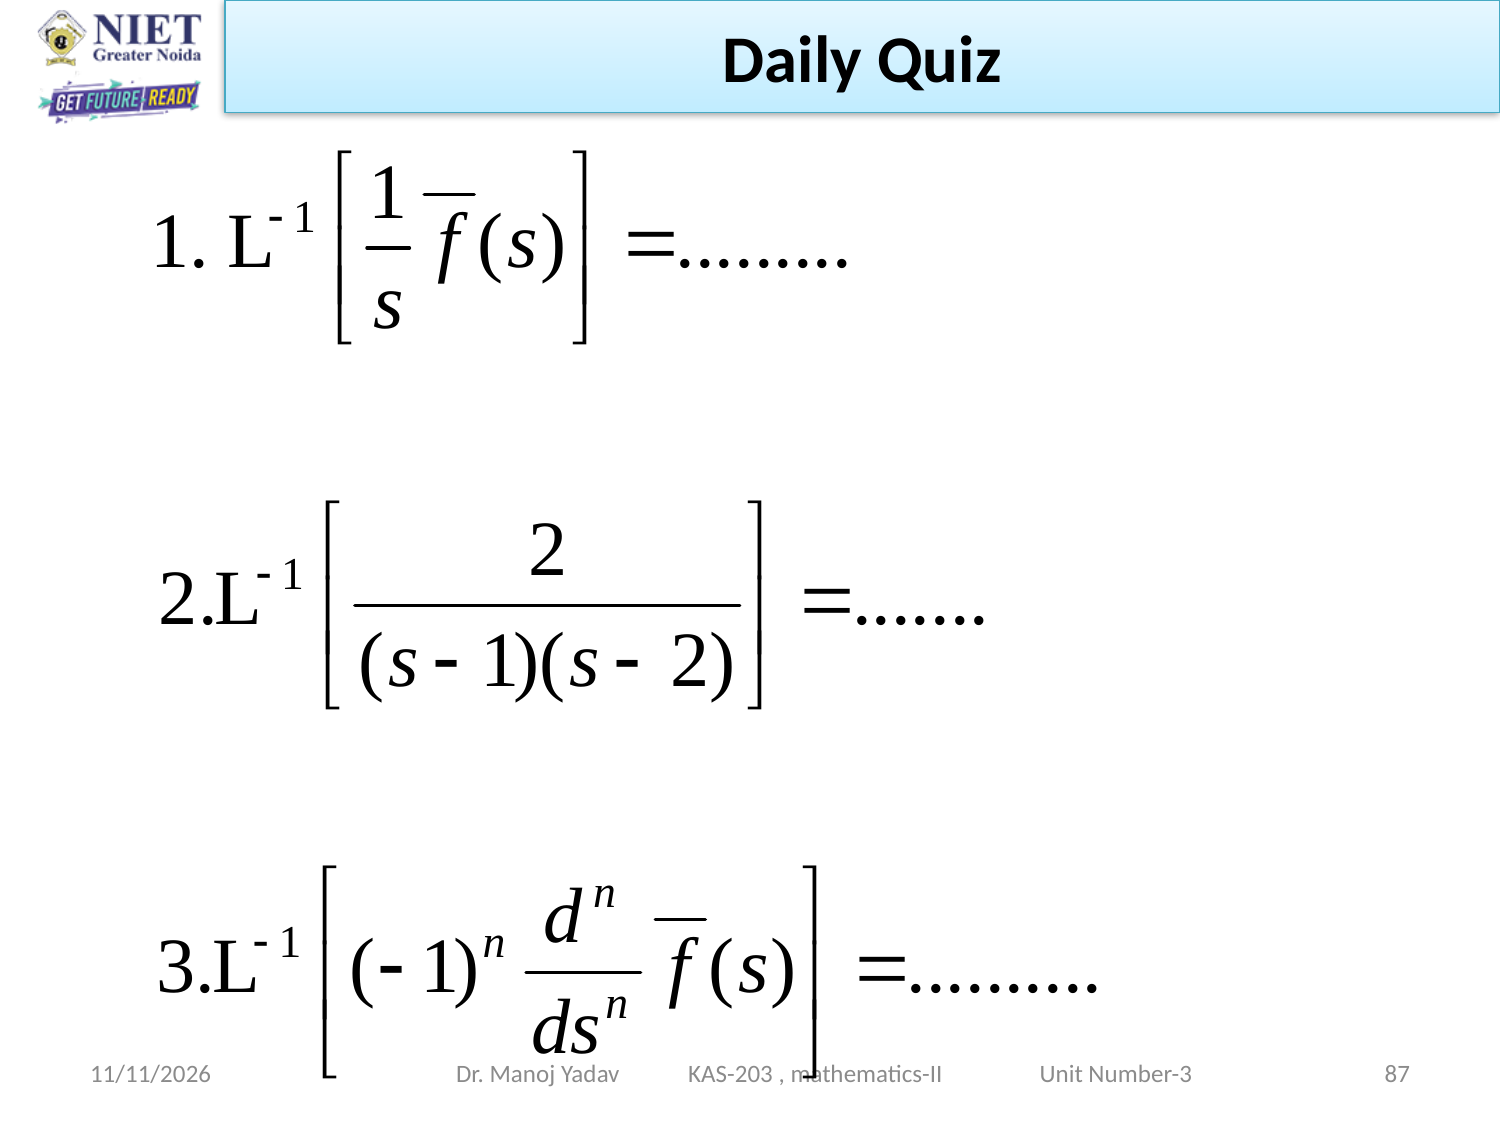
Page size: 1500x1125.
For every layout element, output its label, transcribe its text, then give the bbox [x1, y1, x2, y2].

text_box Daily Quiz [238, 0, 1500, 113]
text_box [146, 134, 1113, 1095]
picture [0, 0, 238, 135]
slide_number 05-Jun-21 [75, 1042, 412, 1103]
slide_number 87 [1074, 1042, 1425, 1103]
